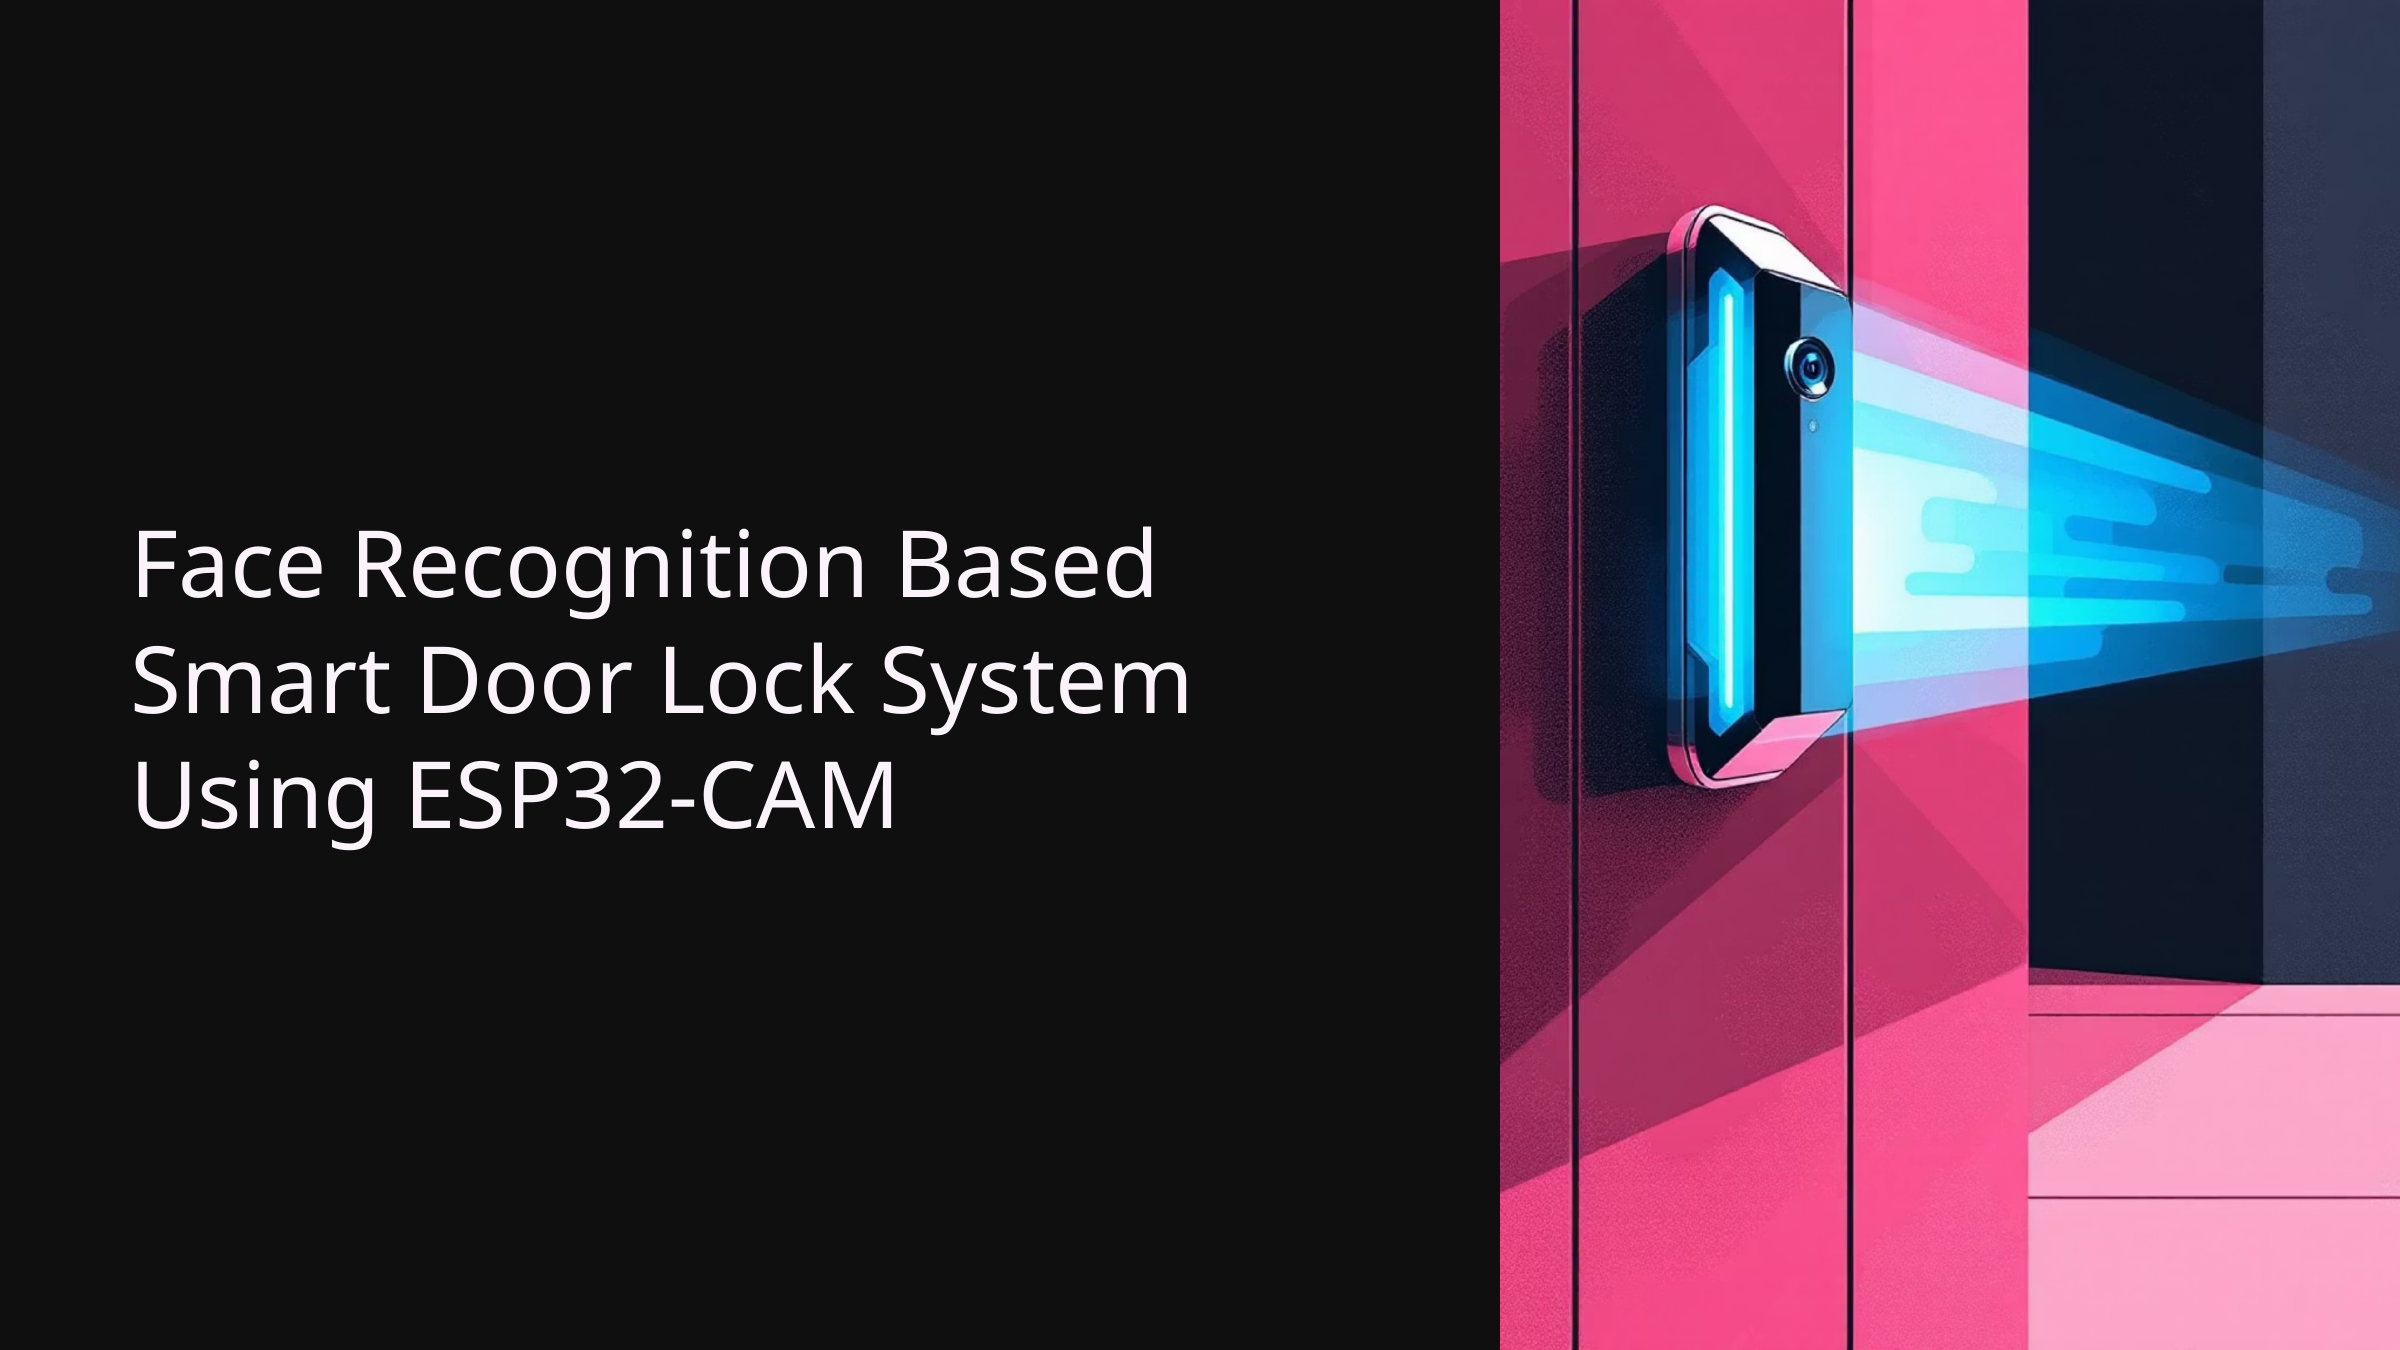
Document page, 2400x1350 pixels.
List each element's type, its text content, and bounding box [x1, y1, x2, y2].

picture [1499, 0, 2400, 1350]
text_box Face Recognition Based Smart Door Lock System Using ESP32-CAM [130, 500, 1370, 850]
